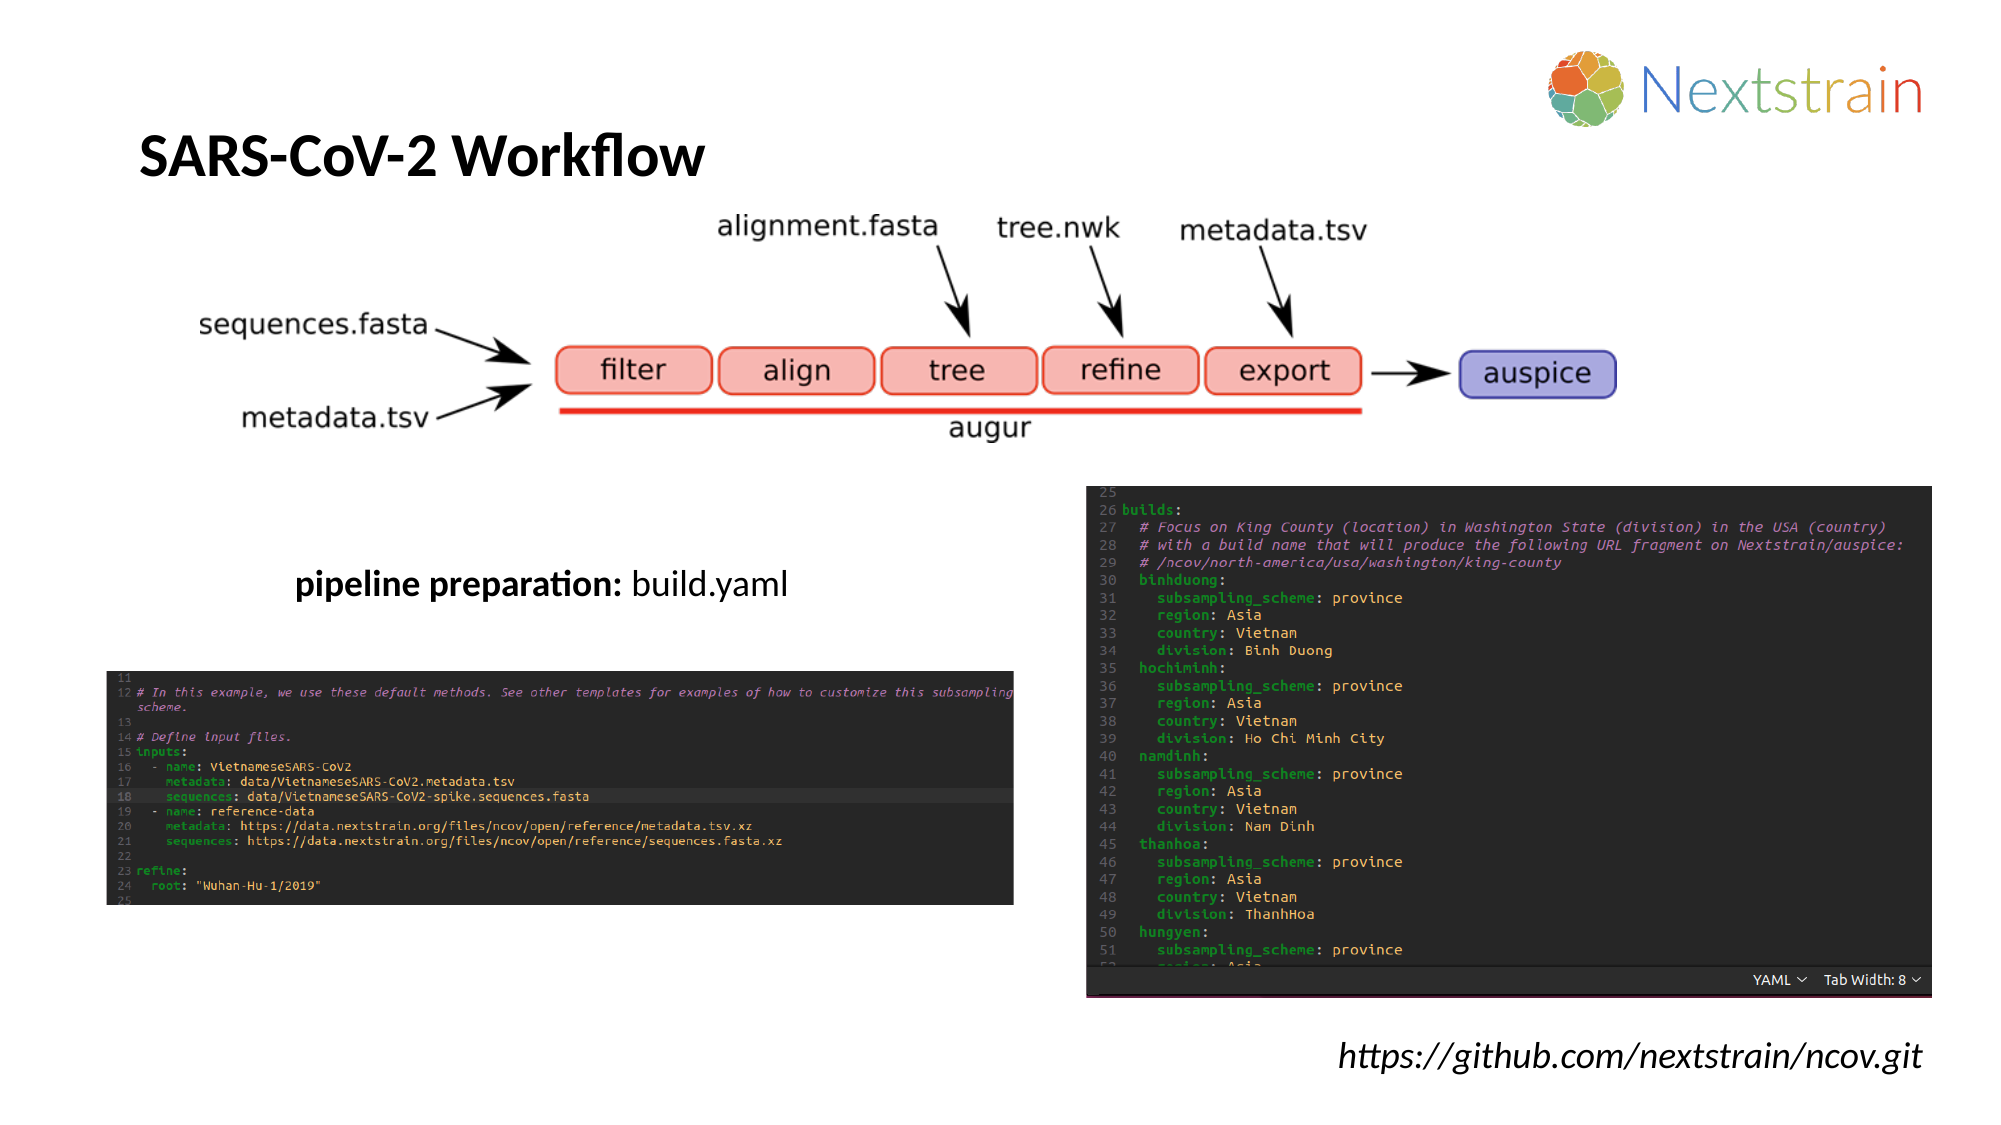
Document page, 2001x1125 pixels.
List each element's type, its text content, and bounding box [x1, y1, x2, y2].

picture [1086, 486, 1932, 998]
picture [200, 214, 1617, 443]
picture [106, 671, 1014, 905]
picture [1534, 37, 1943, 141]
text_box https://github.com/nextstrain/ncov.git [1323, 1023, 1939, 1084]
text_box SARS-CoV-2 Workflow [125, 106, 1125, 197]
text_box pipeline preparation: build.yaml [280, 551, 815, 657]
